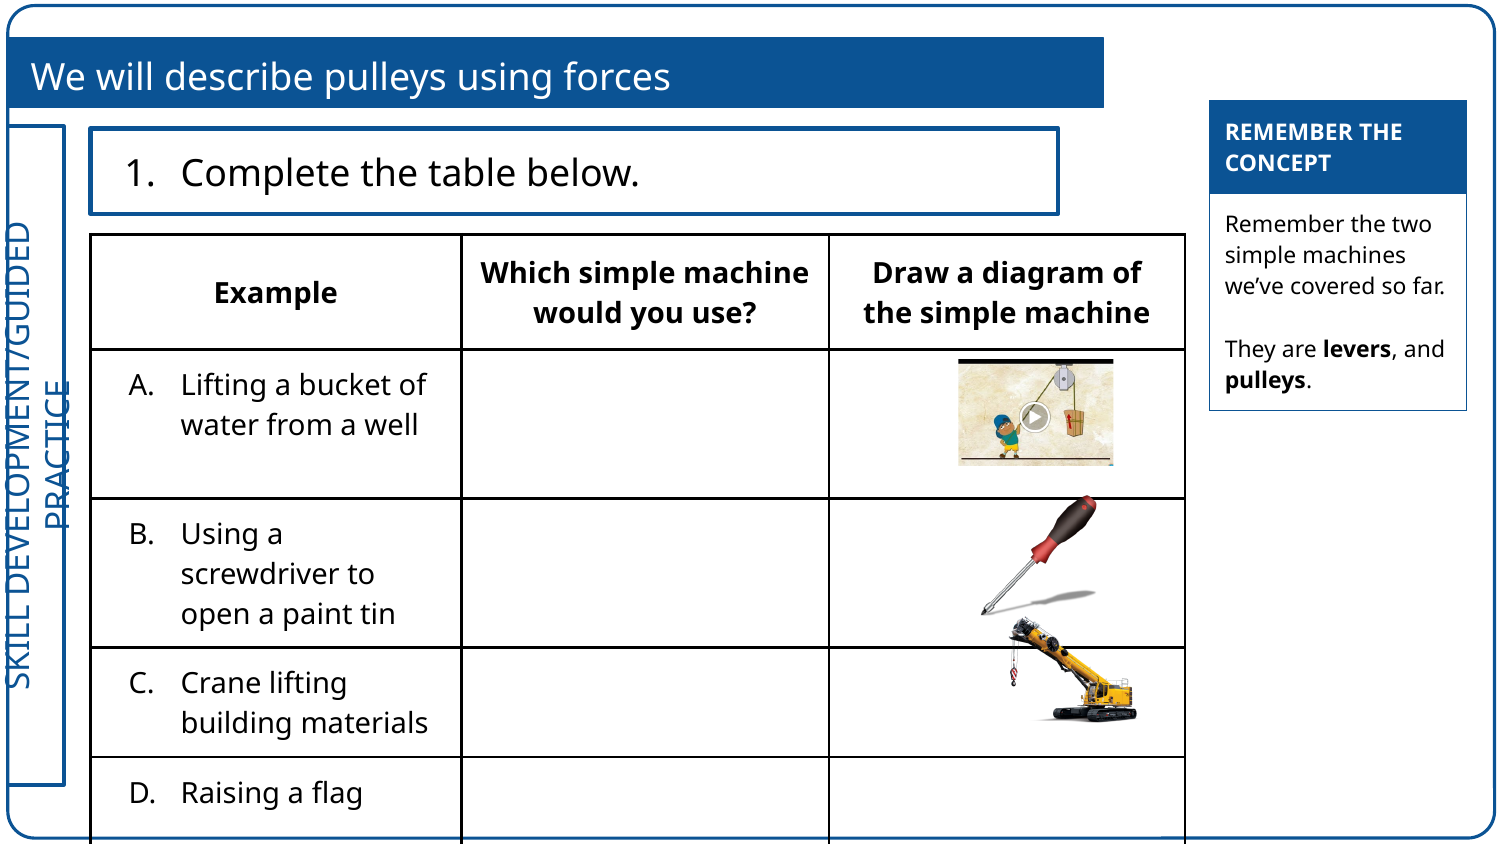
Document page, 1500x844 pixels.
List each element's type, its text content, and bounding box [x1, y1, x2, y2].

table_cell [463, 758, 828, 844]
table_cell [1101, 500, 1184, 646]
table_header REMEMBER THE CONCEPT [1210, 101, 1466, 192]
table_cell Crane lifting building materials [92, 649, 460, 756]
table_cell [830, 758, 1184, 844]
text_box Complete the table below. [90, 128, 1058, 214]
table_cell [463, 649, 828, 756]
picture [974, 493, 1173, 733]
picture [958, 358, 1114, 466]
table_cell [830, 500, 994, 646]
table_cell Raising a flag [92, 758, 460, 844]
table_cell [830, 649, 1184, 756]
table_cell [830, 351, 1184, 497]
table_cell Remember the two simple machines we’ve covered so far. They are levers, and pulleys. [1210, 194, 1466, 410]
table_cell [463, 351, 828, 497]
table_cell Lifting a bucket of water from a well [92, 351, 460, 497]
table_cell Using a screwdriver to open a paint tin [92, 500, 460, 646]
table_header Example [92, 236, 460, 348]
table_header Which simple machine would you use? [463, 236, 828, 348]
table_header Draw a diagram of the simple machine [830, 236, 1184, 348]
subtitle We will describe pulleys using forces [15, 43, 1097, 101]
table_cell [463, 500, 828, 646]
